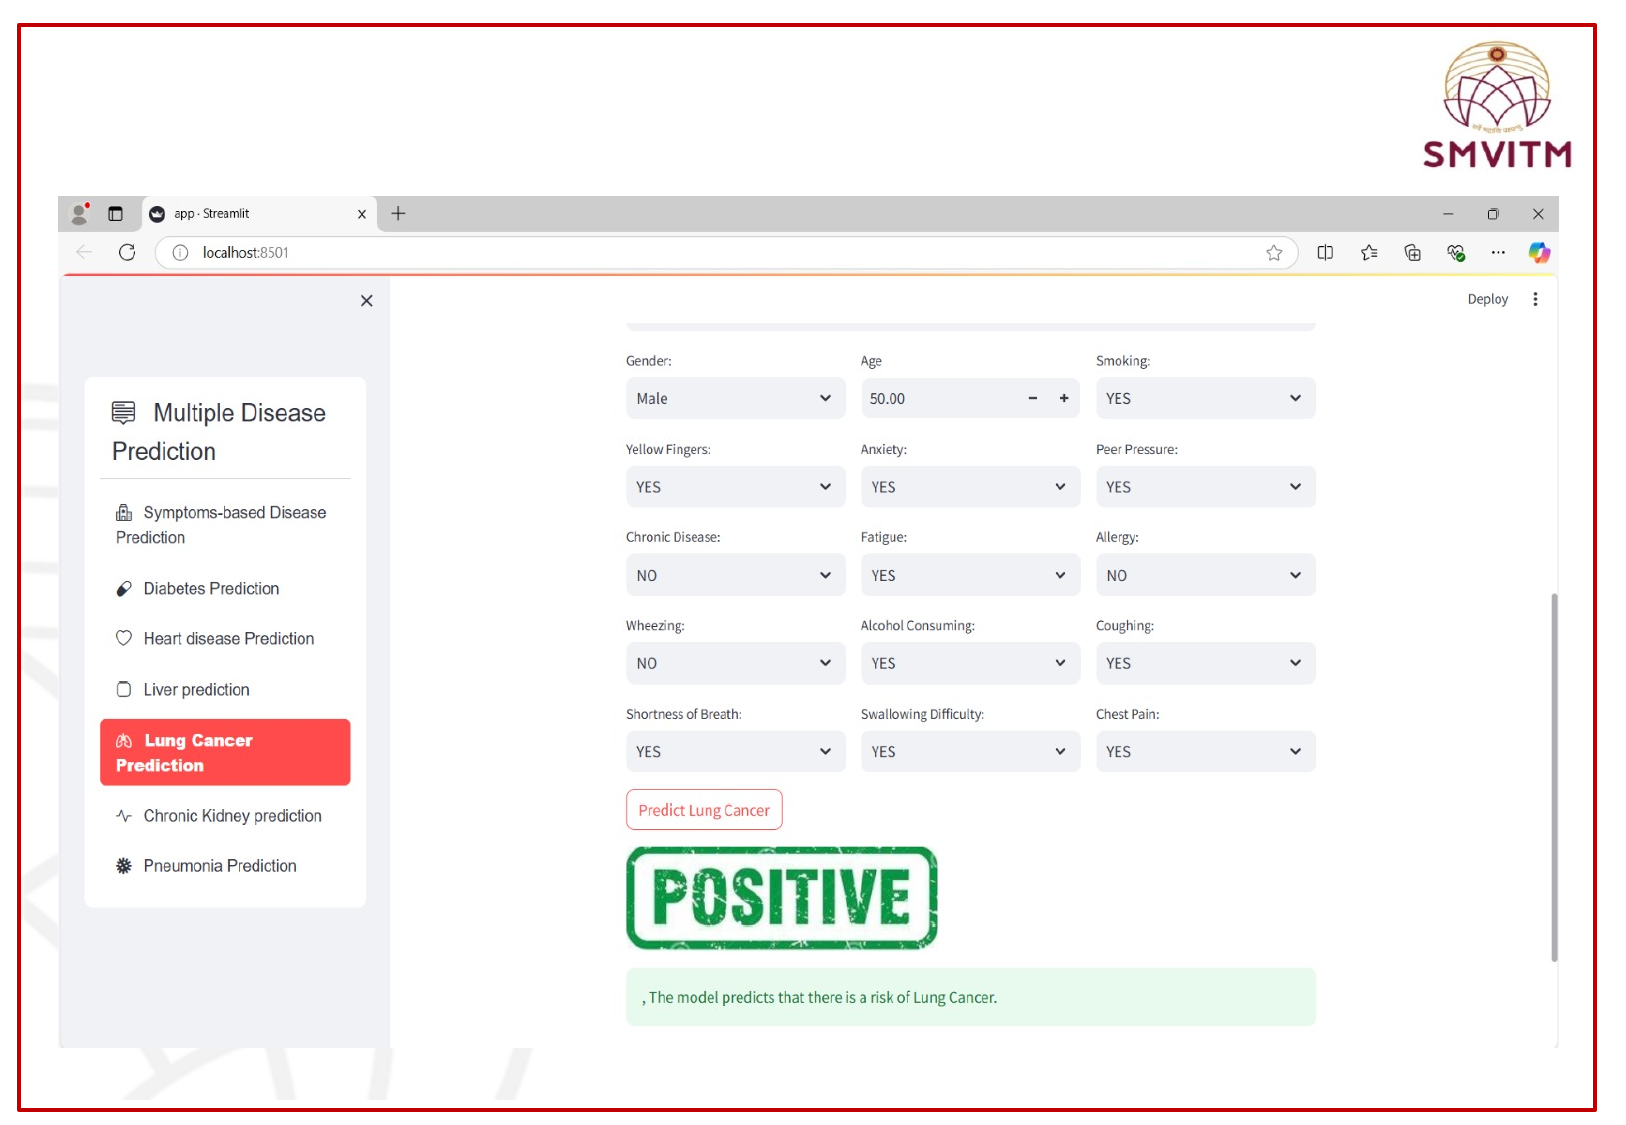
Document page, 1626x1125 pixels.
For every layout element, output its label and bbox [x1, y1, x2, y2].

list [58, 196, 1559, 1048]
picture [21, 28, 1593, 1100]
